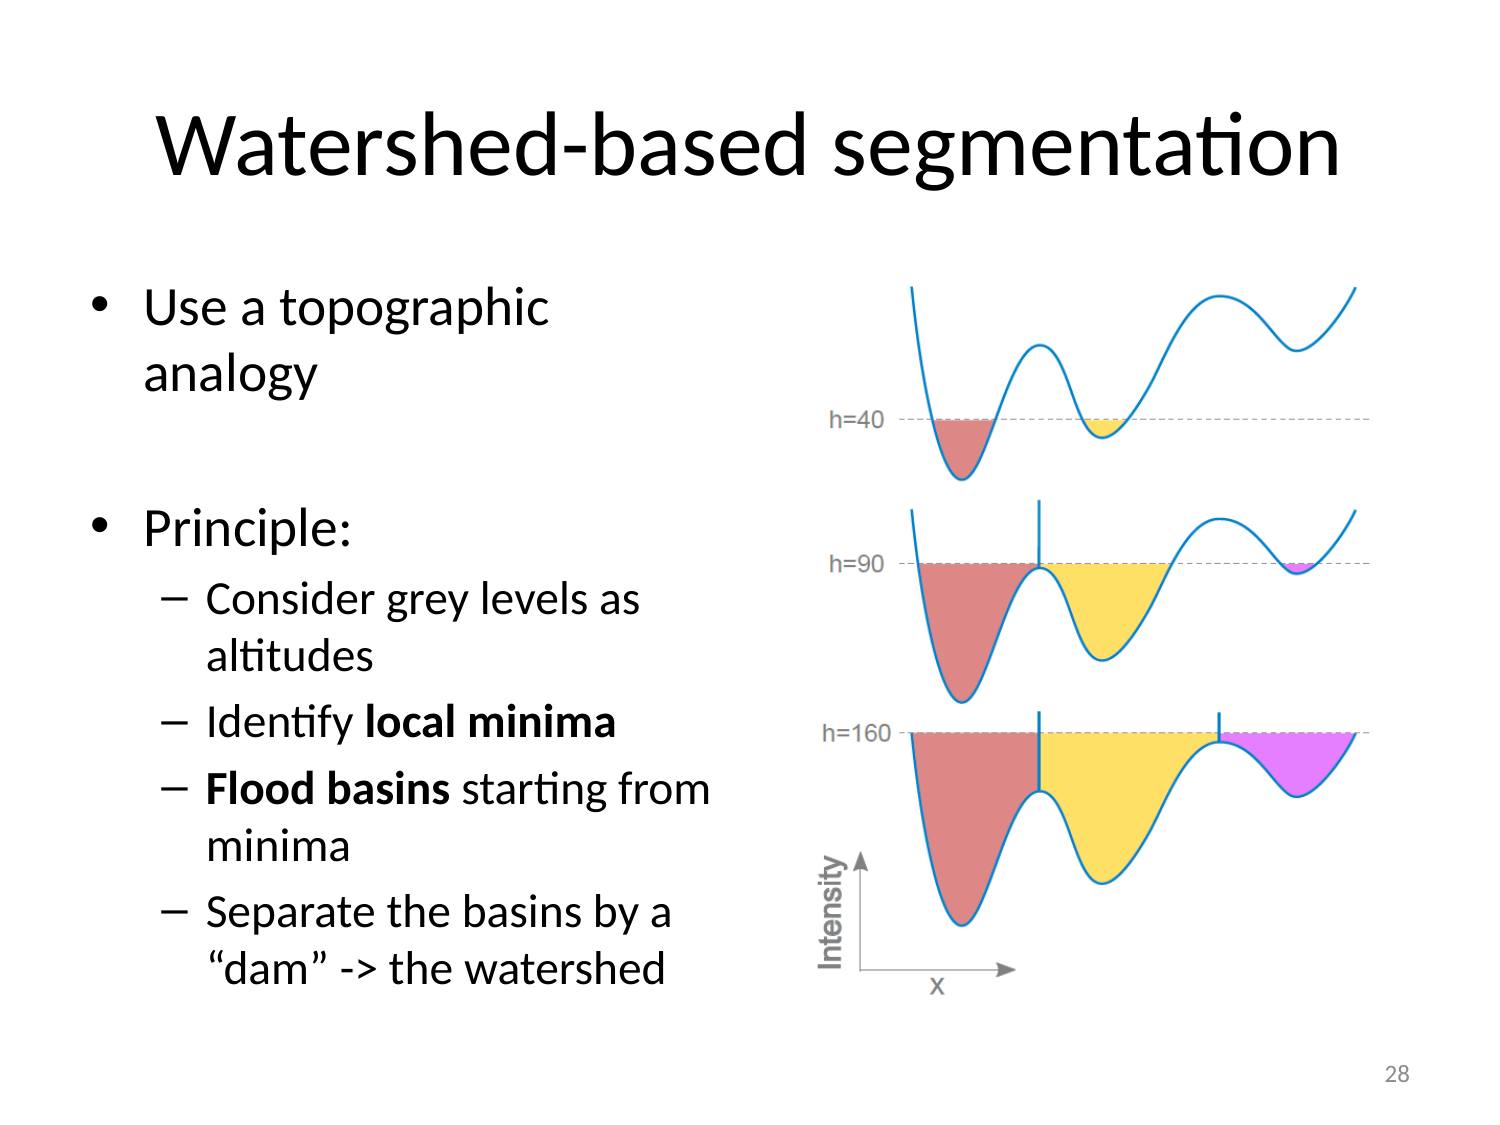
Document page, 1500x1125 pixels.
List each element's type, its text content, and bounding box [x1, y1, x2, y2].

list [802, 262, 1385, 1006]
title Watershed-based segmentation [75, 45, 1425, 233]
slide_number 28 [1074, 1042, 1425, 1103]
list Use a topographic analogy Principle: Consider grey levels as altitudes Identify local minima Flood basins starting from minima Separate the basins by a “dam” -> the watershed [75, 262, 738, 1005]
